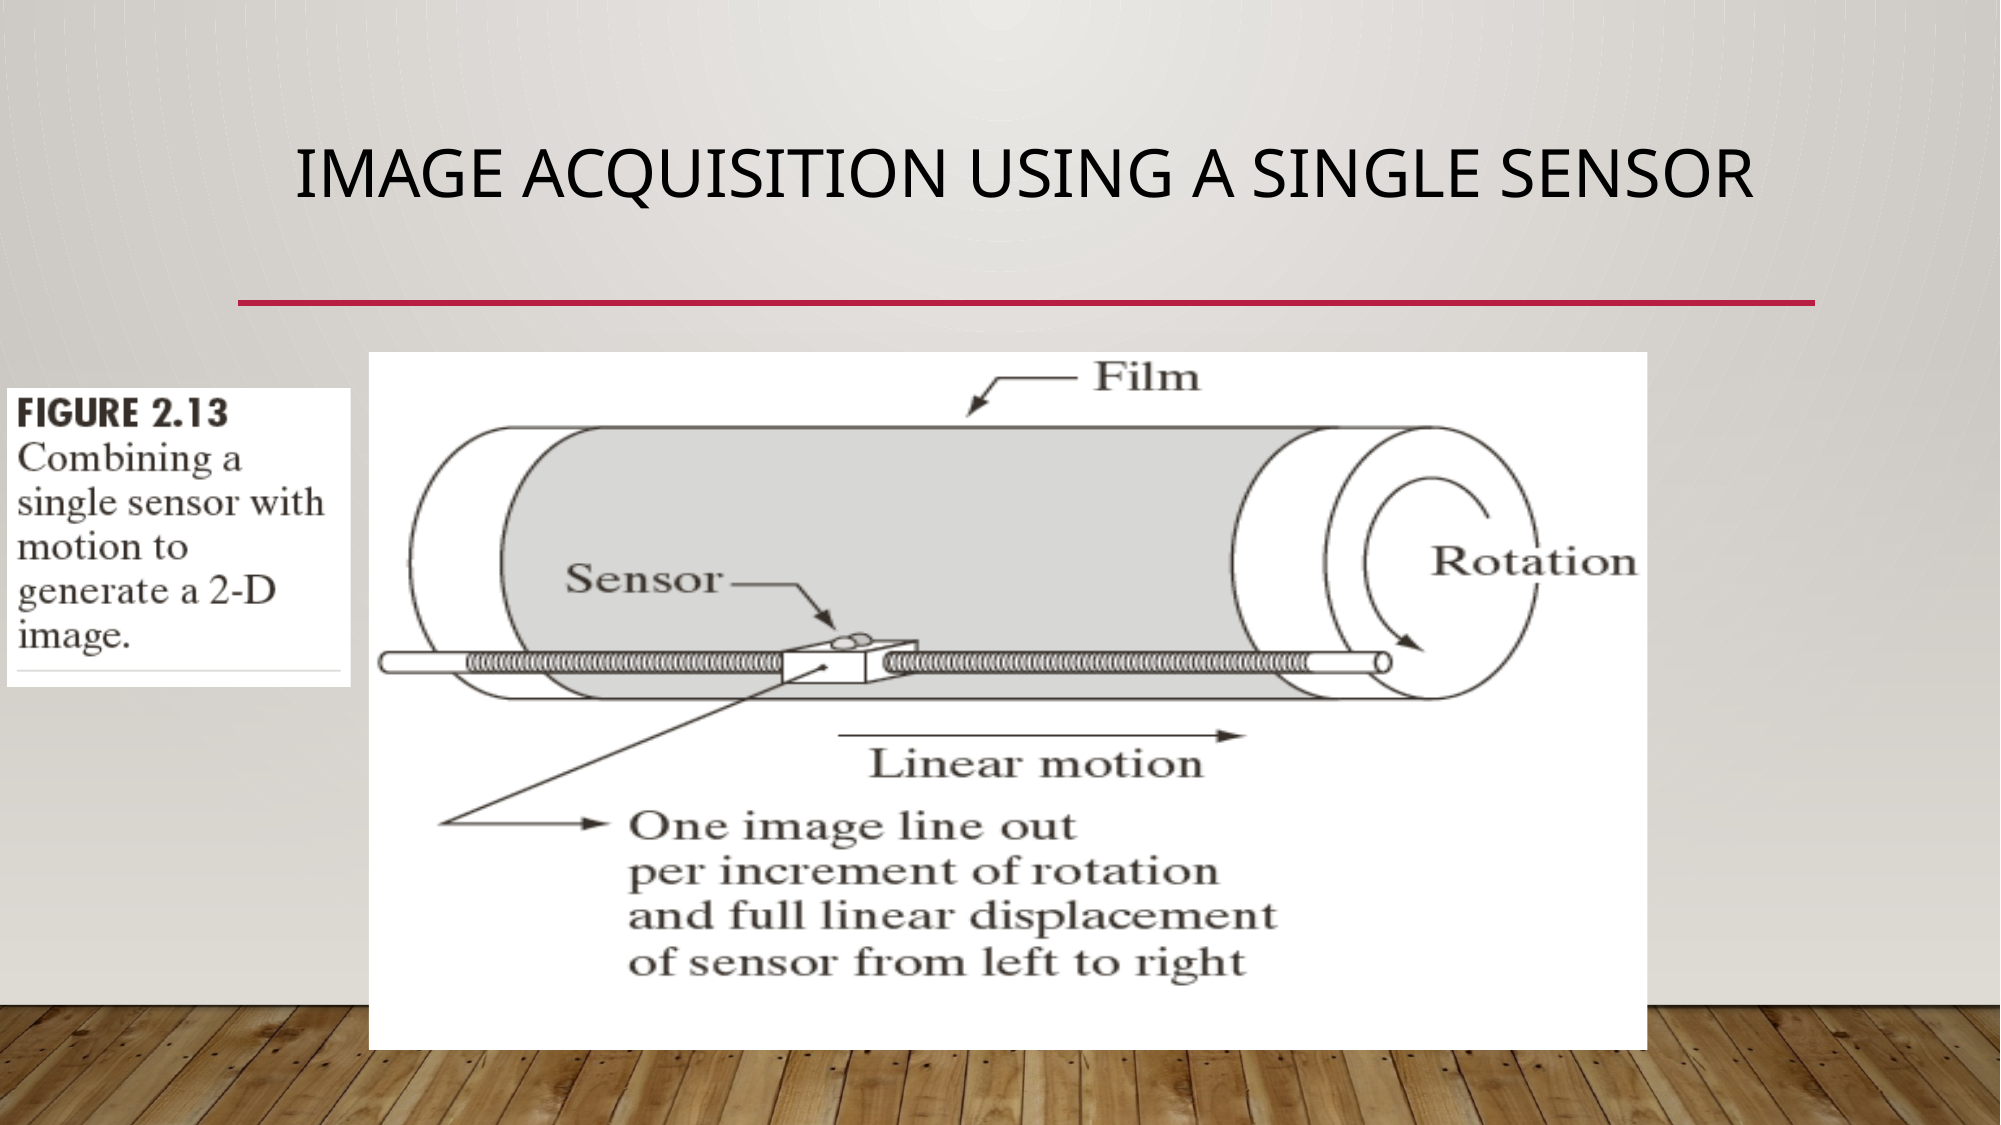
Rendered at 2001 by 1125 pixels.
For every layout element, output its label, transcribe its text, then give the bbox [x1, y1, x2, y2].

title Image Acquisition Using a Single Sensor [238, 131, 1814, 305]
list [368, 352, 1648, 1051]
picture [6, 388, 351, 687]
picture [0, 1005, 2000, 1125]
